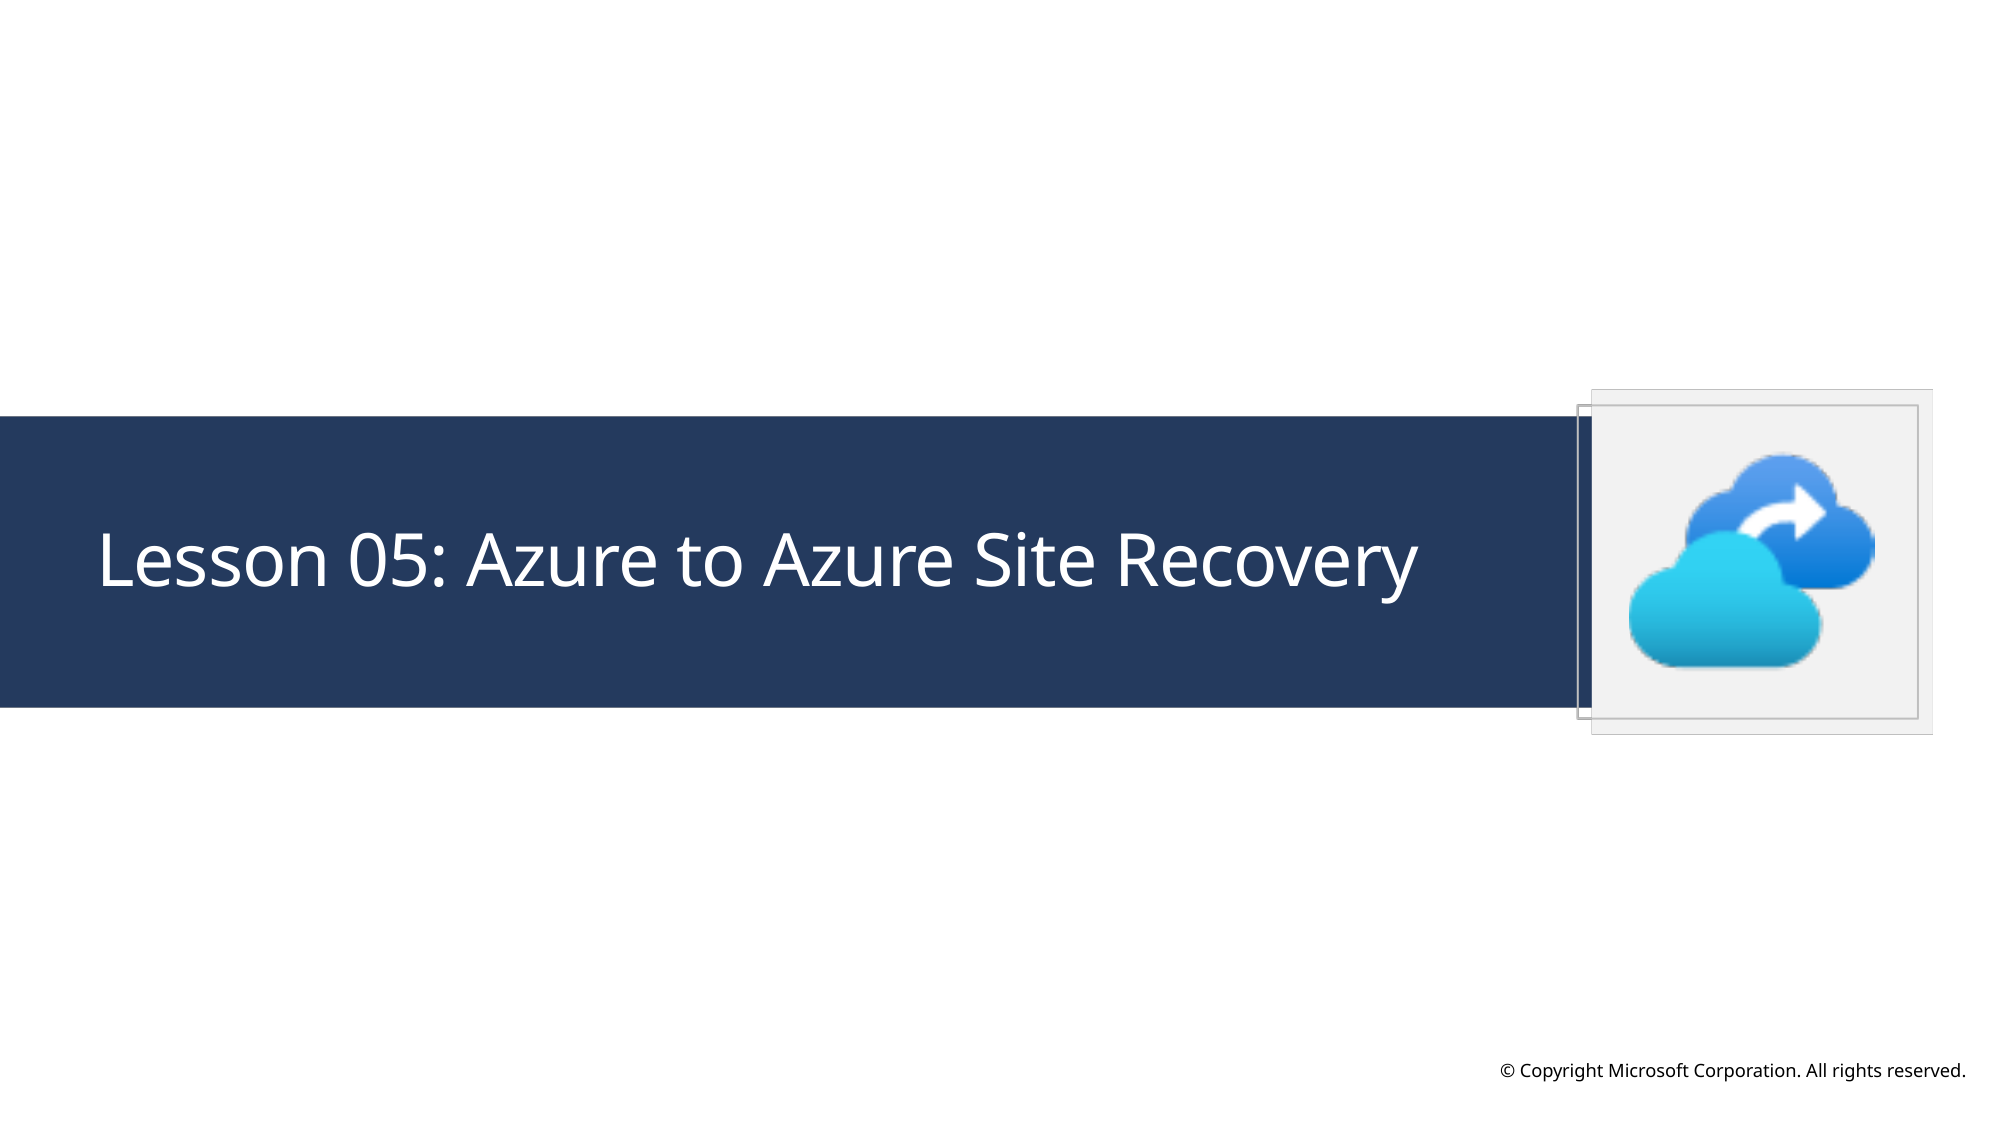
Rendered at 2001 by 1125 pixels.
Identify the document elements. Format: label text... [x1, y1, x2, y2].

title Lesson 05: Azure to Azure Site Recovery [96, 521, 1555, 604]
picture [0, 0, 2001, 1125]
